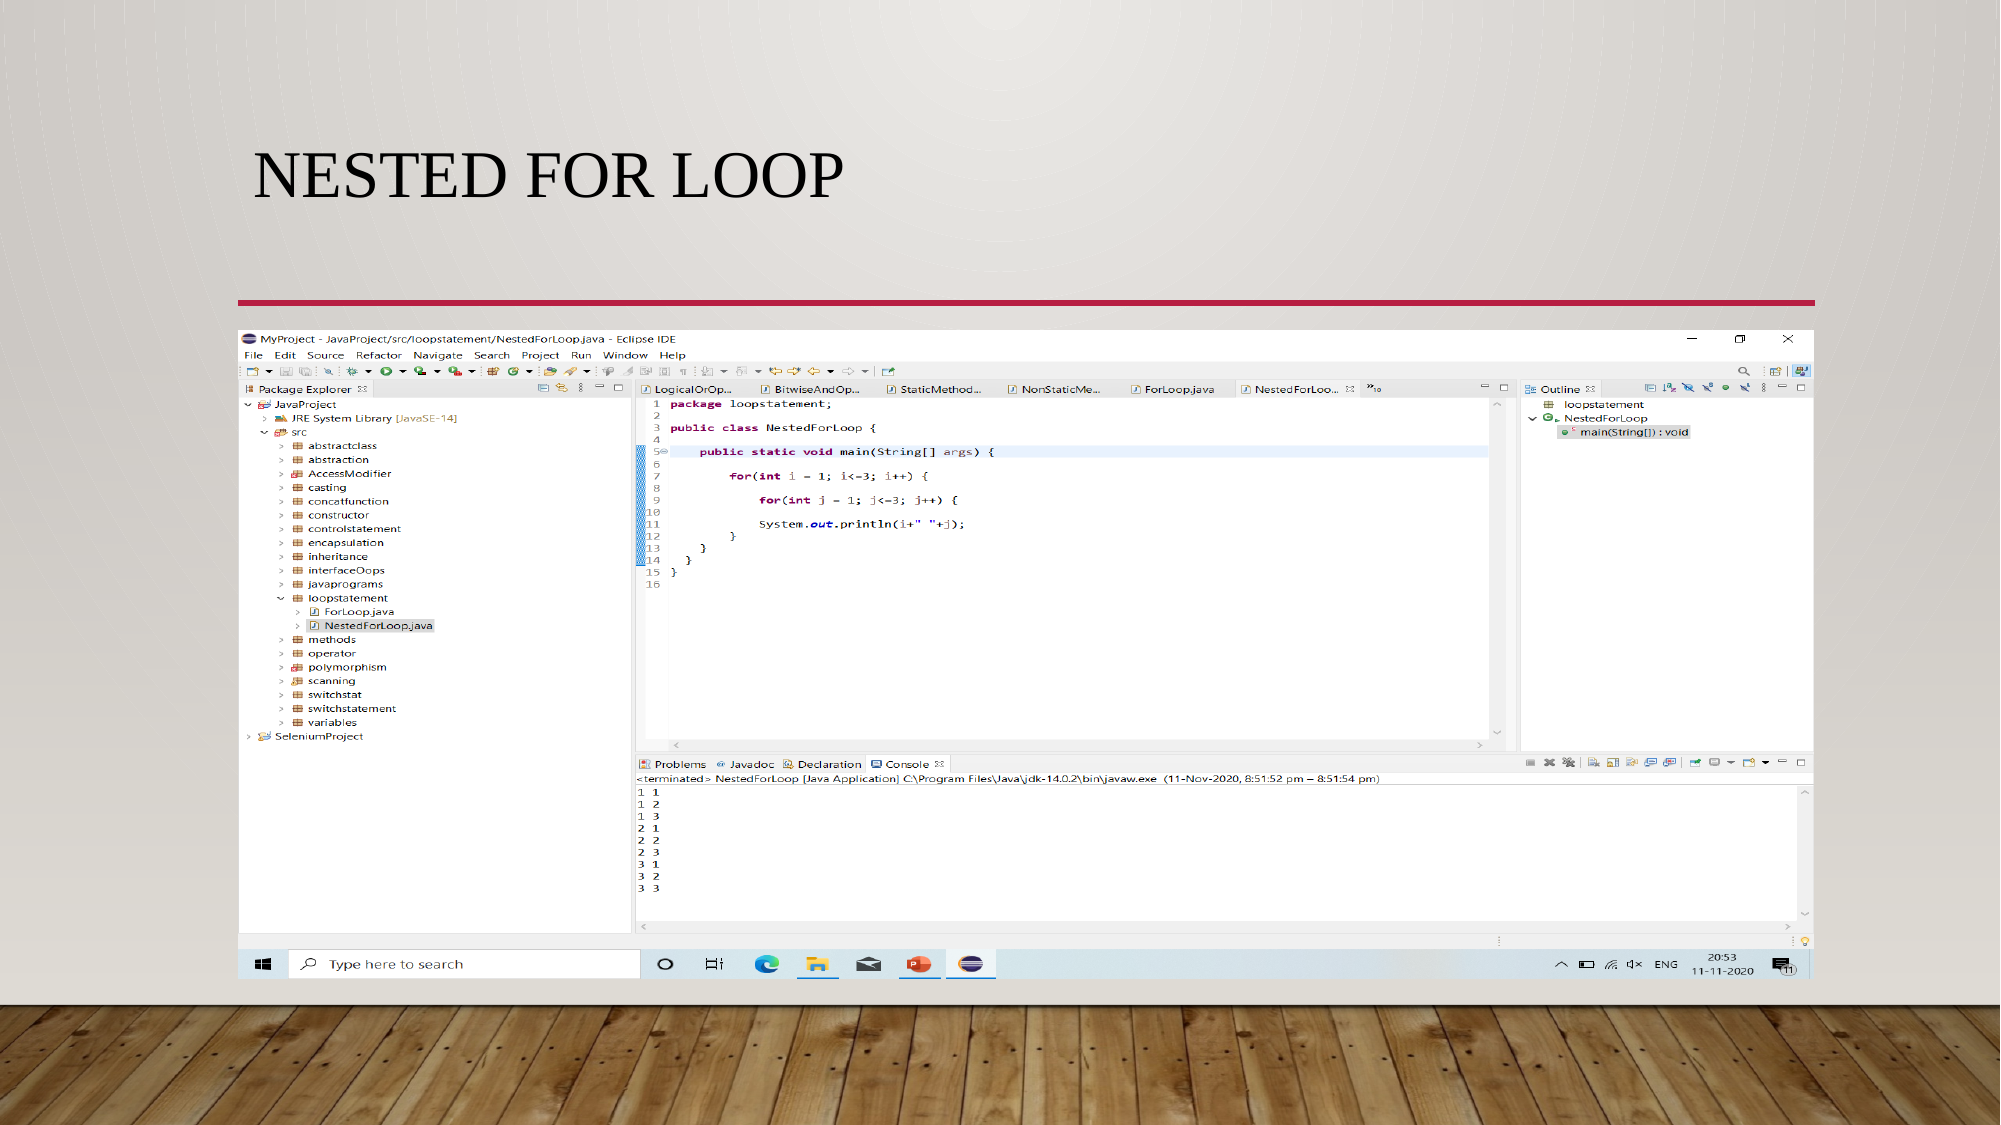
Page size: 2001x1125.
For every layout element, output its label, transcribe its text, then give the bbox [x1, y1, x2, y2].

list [237, 330, 1814, 979]
title Nested for loop [238, 131, 1814, 305]
picture [0, 1005, 2000, 1125]
